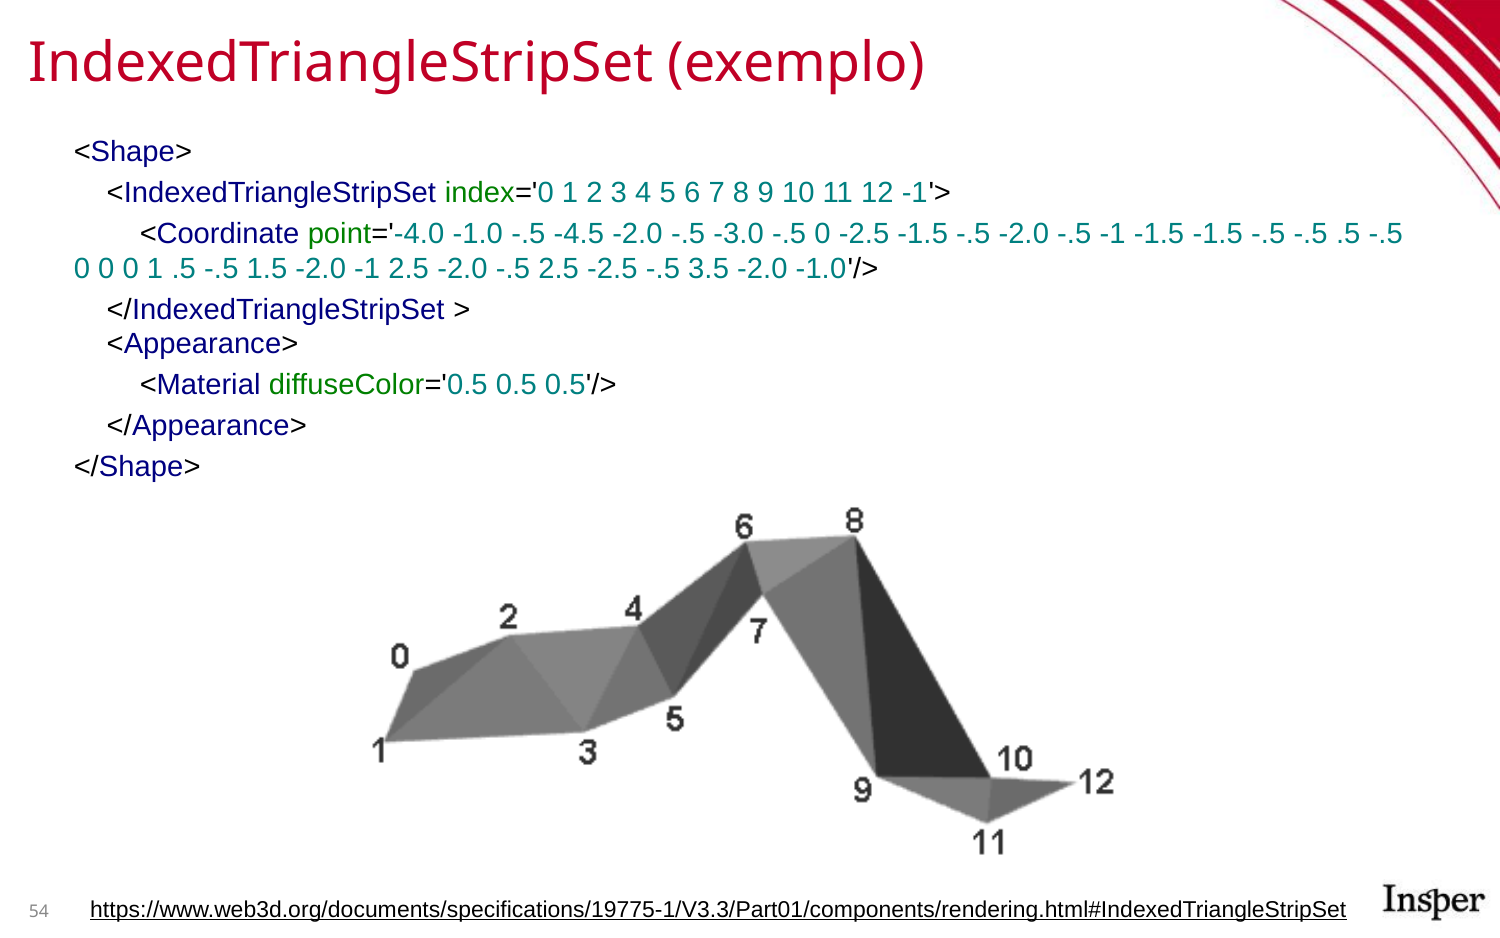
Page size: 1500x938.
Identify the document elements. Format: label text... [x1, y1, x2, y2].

list <Shape> <IndexedTriangleStripSet index='0 1 2 3 4 5 6 7 8 9 10 11 12 -1'> <Coordinate point='-4.0 -1.0 -.5 -4.5 -2.0 -.5 -3.0 -.5 0 -2.5 -1.5 -.5 -2.0 -.5 -1 -1.5 -1.5 -.5 -.5 .5 -.5 0 0 0 1 .5 -.5 1.5 -2.0 -1 2.5 -2.0 -.5 2.5 -2.5 -.5 3.5 -2.0 -1.0'/> </IndexedTriangleStripSet > <Appearance> <Material diffuseColor='0.5 0.5 0.5'/> </Appearance> </Shape> [58, 125, 1442, 499]
title IndexedTriangleStripSet (exemplo) [13, 18, 1397, 104]
text_box https://www.web3d.org/documents/specifications/19775-1/V3.3/Part01/components/rendering.html#IndexedTriangleStripSet [13, 886, 1369, 933]
slide_number 54 [0, 887, 78, 938]
picture [249, 0, 1500, 938]
